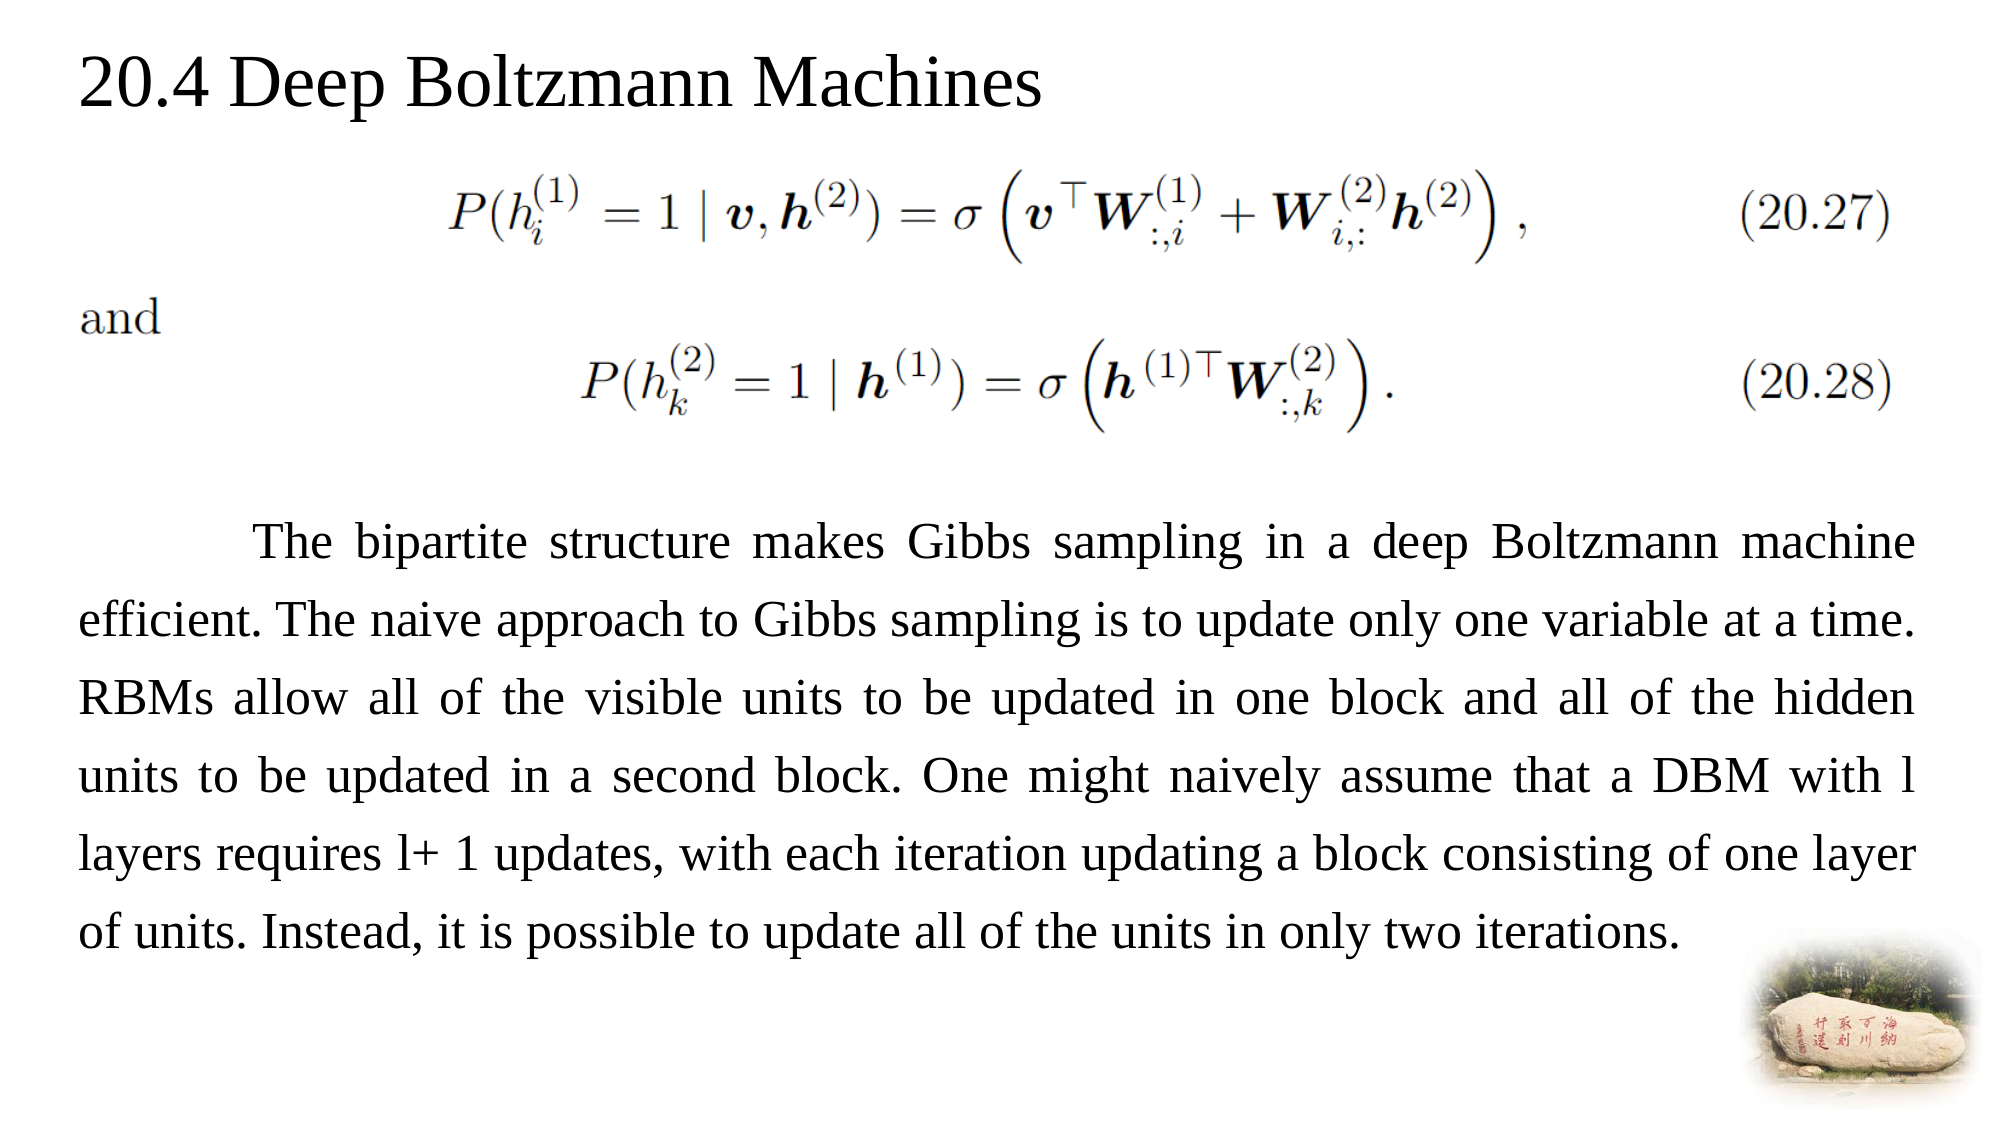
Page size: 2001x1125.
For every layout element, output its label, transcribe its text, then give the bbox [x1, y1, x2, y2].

picture [52, 156, 1908, 437]
list The bipartite structure makes Gibbs sampling in a deep Boltzmann machine efficient. The naive approach to Gibbs sampling is to update only one variable at a time. RBMs allow all of the visible units to be updated in one block and all of the hidden units to be updated in a second block. One might naively assume that a DBM with l layers requires l+ 1 updates, with each iteration updating a block consisting of one layer of units. Instead, it is possible to update all of the units in only two iterations. [63, 171, 1936, 1014]
title 20.4 Deep Boltzmann Machines [63, 21, 1936, 142]
picture [1740, 924, 1985, 1109]
